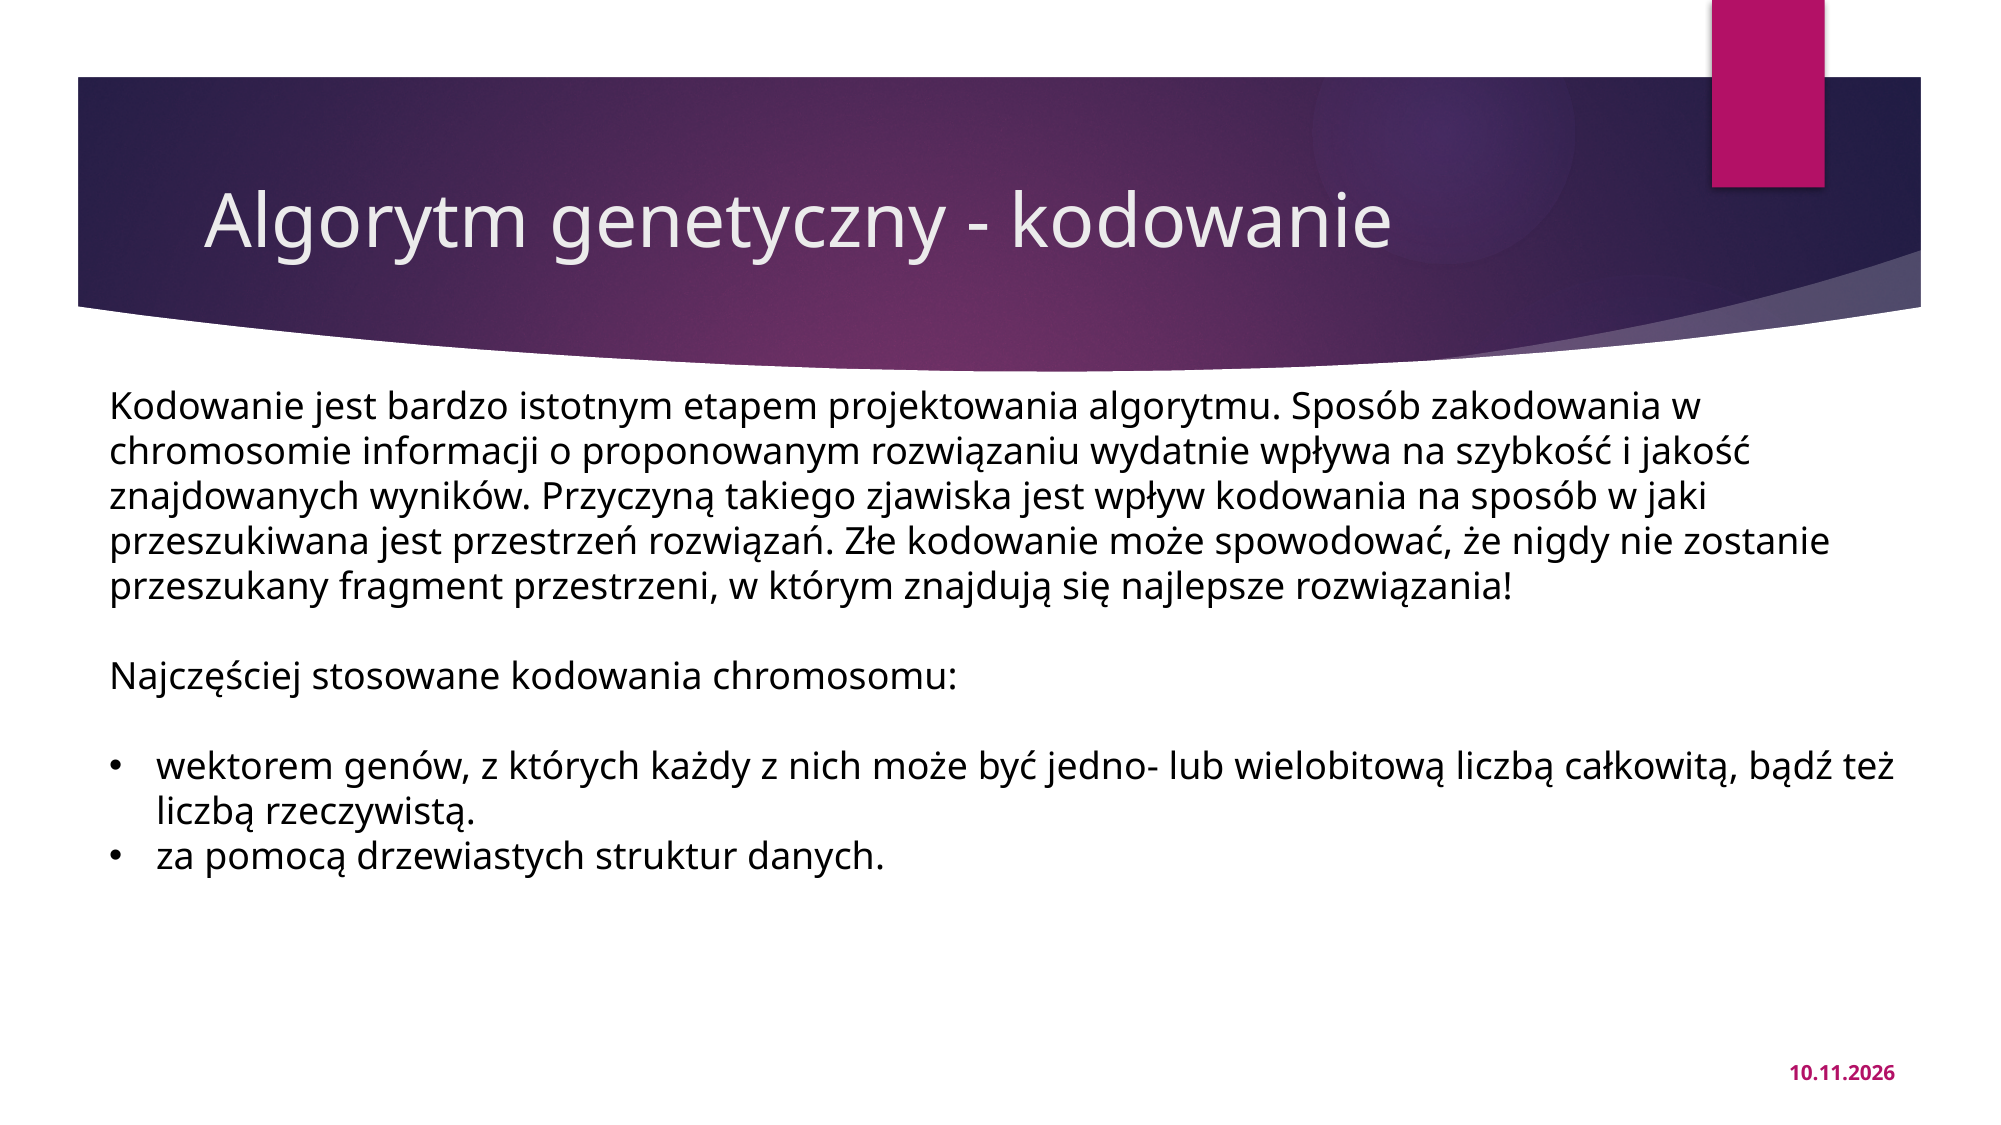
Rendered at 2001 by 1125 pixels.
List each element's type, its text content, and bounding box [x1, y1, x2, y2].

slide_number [1747, 1048, 1911, 1099]
text_box Kodowanie jest bardzo istotnym etapem projektowania algorytmu. Sposób zakodowania w chromosomie informacji o proponowanym rozwiązaniu wydatnie wpływa na szybkość i jakość znajdowanych wyników. Przyczyną takiego zjawiska jest wpływ kodowania na sposób w jaki przeszukiwana jest przestrzeń rozwiązań. Złe kodowanie może spowodować, że nigdy nie zostanie przeszukany fragment przestrzeni, w którym znajdują się najlepsze rozwiązania! Najczęściej stosowane kodowania chromosomu: wektorem genów, z których każdy z nich może być jedno- lub wielobitową liczbą całkowitą, bądź też liczbą rzeczywistą. za pomocą drzewiastych struktur danych. [94, 374, 1914, 885]
title Algorytm genetyczny - kodowanie [189, 159, 1627, 276]
